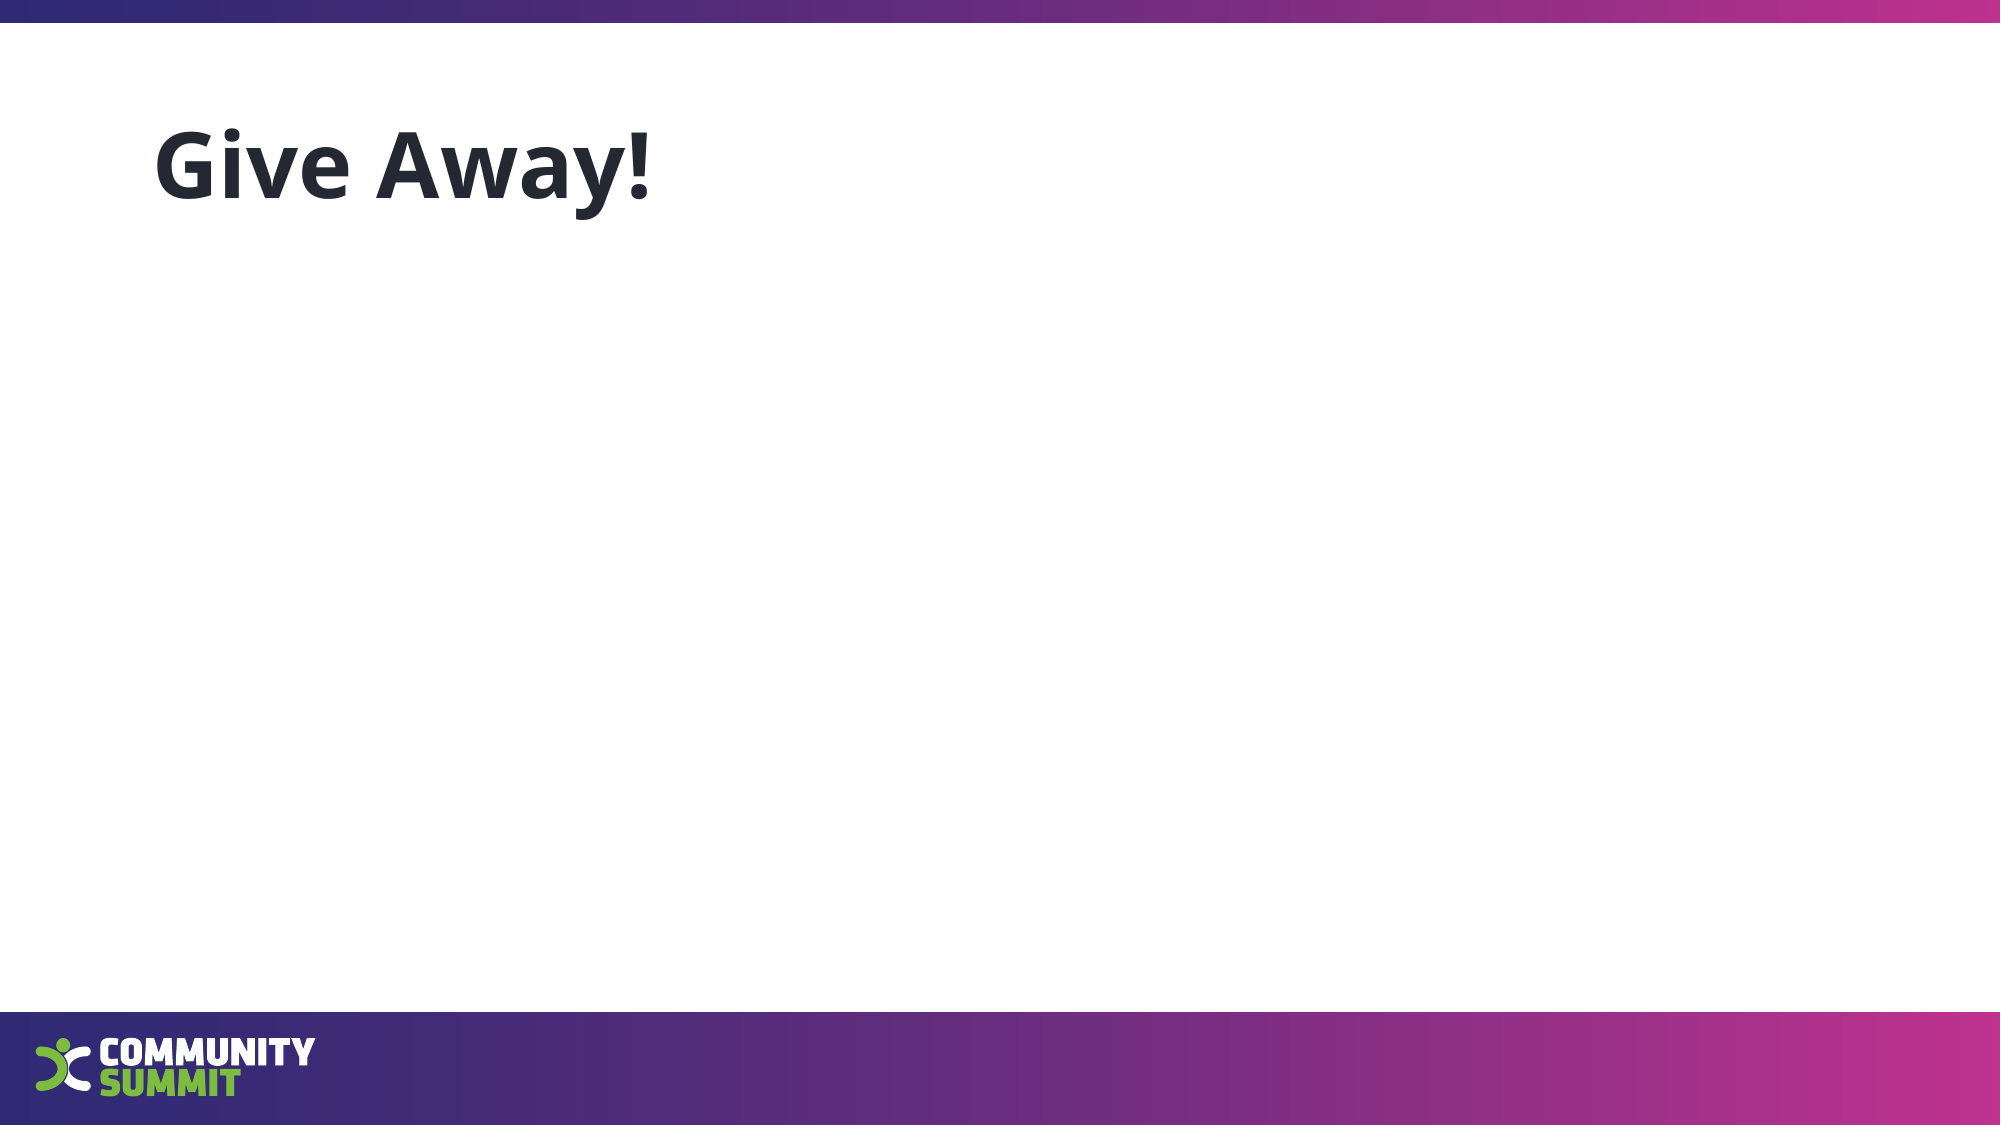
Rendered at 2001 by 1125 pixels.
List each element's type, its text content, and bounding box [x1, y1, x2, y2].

title Give Away! [137, 59, 1863, 278]
picture [0, 0, 2000, 23]
picture [0, 1012, 2000, 1125]
